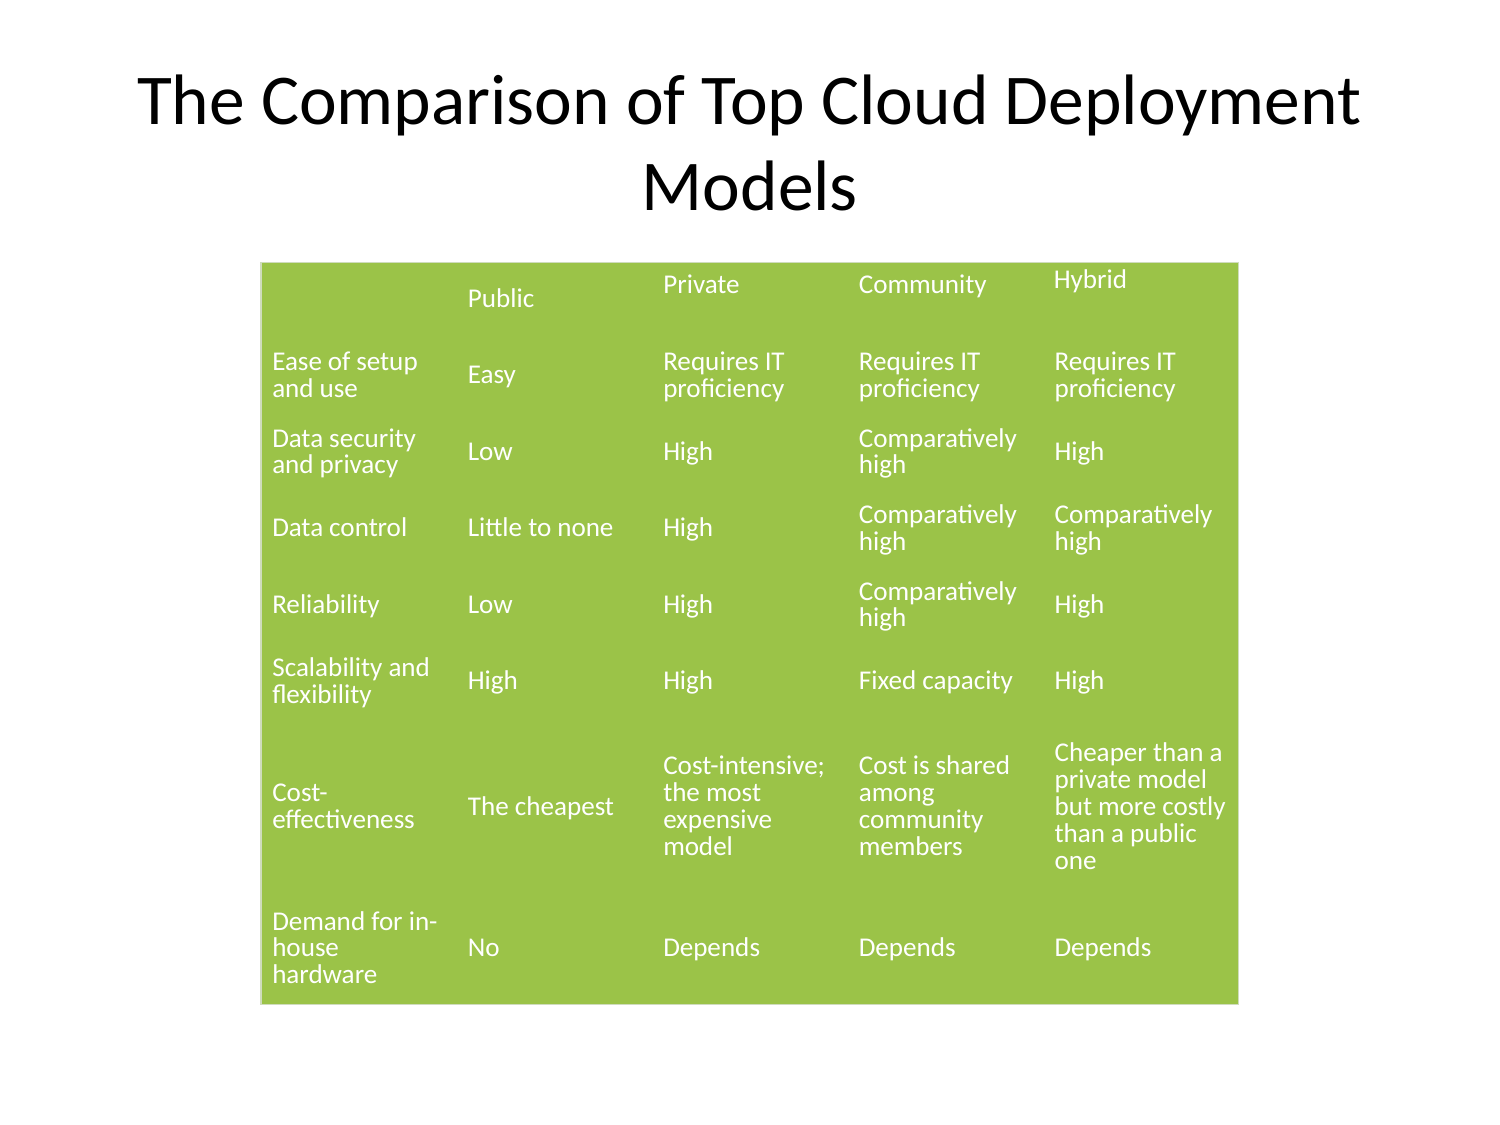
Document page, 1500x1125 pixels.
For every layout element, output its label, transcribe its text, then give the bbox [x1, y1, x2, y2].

table_cell High [1043, 568, 1238, 645]
table_cell Comparatively high [848, 415, 1043, 492]
table_cell No [457, 896, 652, 1004]
table_cell Demand for in-house hardware [262, 896, 457, 1004]
table_cell Low [457, 568, 652, 645]
table_cell Comparatively high [848, 568, 1043, 645]
table_cell Requires IT proficiency [1043, 339, 1238, 415]
table_cell High [1043, 645, 1238, 721]
table_cell Little to none [457, 492, 652, 568]
title The Comparison of Top Cloud Deployment Models [75, 45, 1425, 233]
table_cell Scalability and flexibility [262, 645, 457, 721]
table_header Hybrid [1043, 263, 1238, 339]
table_cell Depends [1043, 896, 1238, 1004]
table_cell High [457, 645, 652, 721]
table_cell Cost-effectiveness [262, 721, 457, 896]
table_cell Ease of setup and use [262, 339, 457, 415]
table_cell High [652, 415, 848, 492]
table_header Public [457, 263, 652, 339]
table_cell Requires IT proficiency [652, 339, 848, 415]
table_cell Depends [848, 896, 1043, 1004]
table_cell Comparatively high [848, 492, 1043, 568]
table_cell Easy [457, 339, 652, 415]
table_header [262, 263, 457, 339]
table_cell High [652, 645, 848, 721]
table_header Private [652, 263, 848, 339]
table_header Community [848, 263, 1043, 339]
table_cell The cheapest [457, 721, 652, 896]
table_cell Cost is shared among community members [848, 721, 1043, 896]
table_cell Cheaper than a private model but more costly than a public one [1043, 721, 1238, 896]
table_cell Fixed capacity [848, 645, 1043, 721]
table_cell High [1043, 415, 1238, 492]
table_cell Data security and privacy [262, 415, 457, 492]
table_cell Comparatively high [1043, 492, 1238, 568]
table_cell Low [457, 415, 652, 492]
table_cell High [652, 492, 848, 568]
table_cell Reliability [262, 568, 457, 645]
table_cell Data control [262, 492, 457, 568]
table_cell Cost-intensive; the most expensive model [652, 721, 848, 896]
table_cell High [652, 568, 848, 645]
table_cell Depends [652, 896, 848, 1004]
table_cell Requires IT proficiency [848, 339, 1043, 415]
